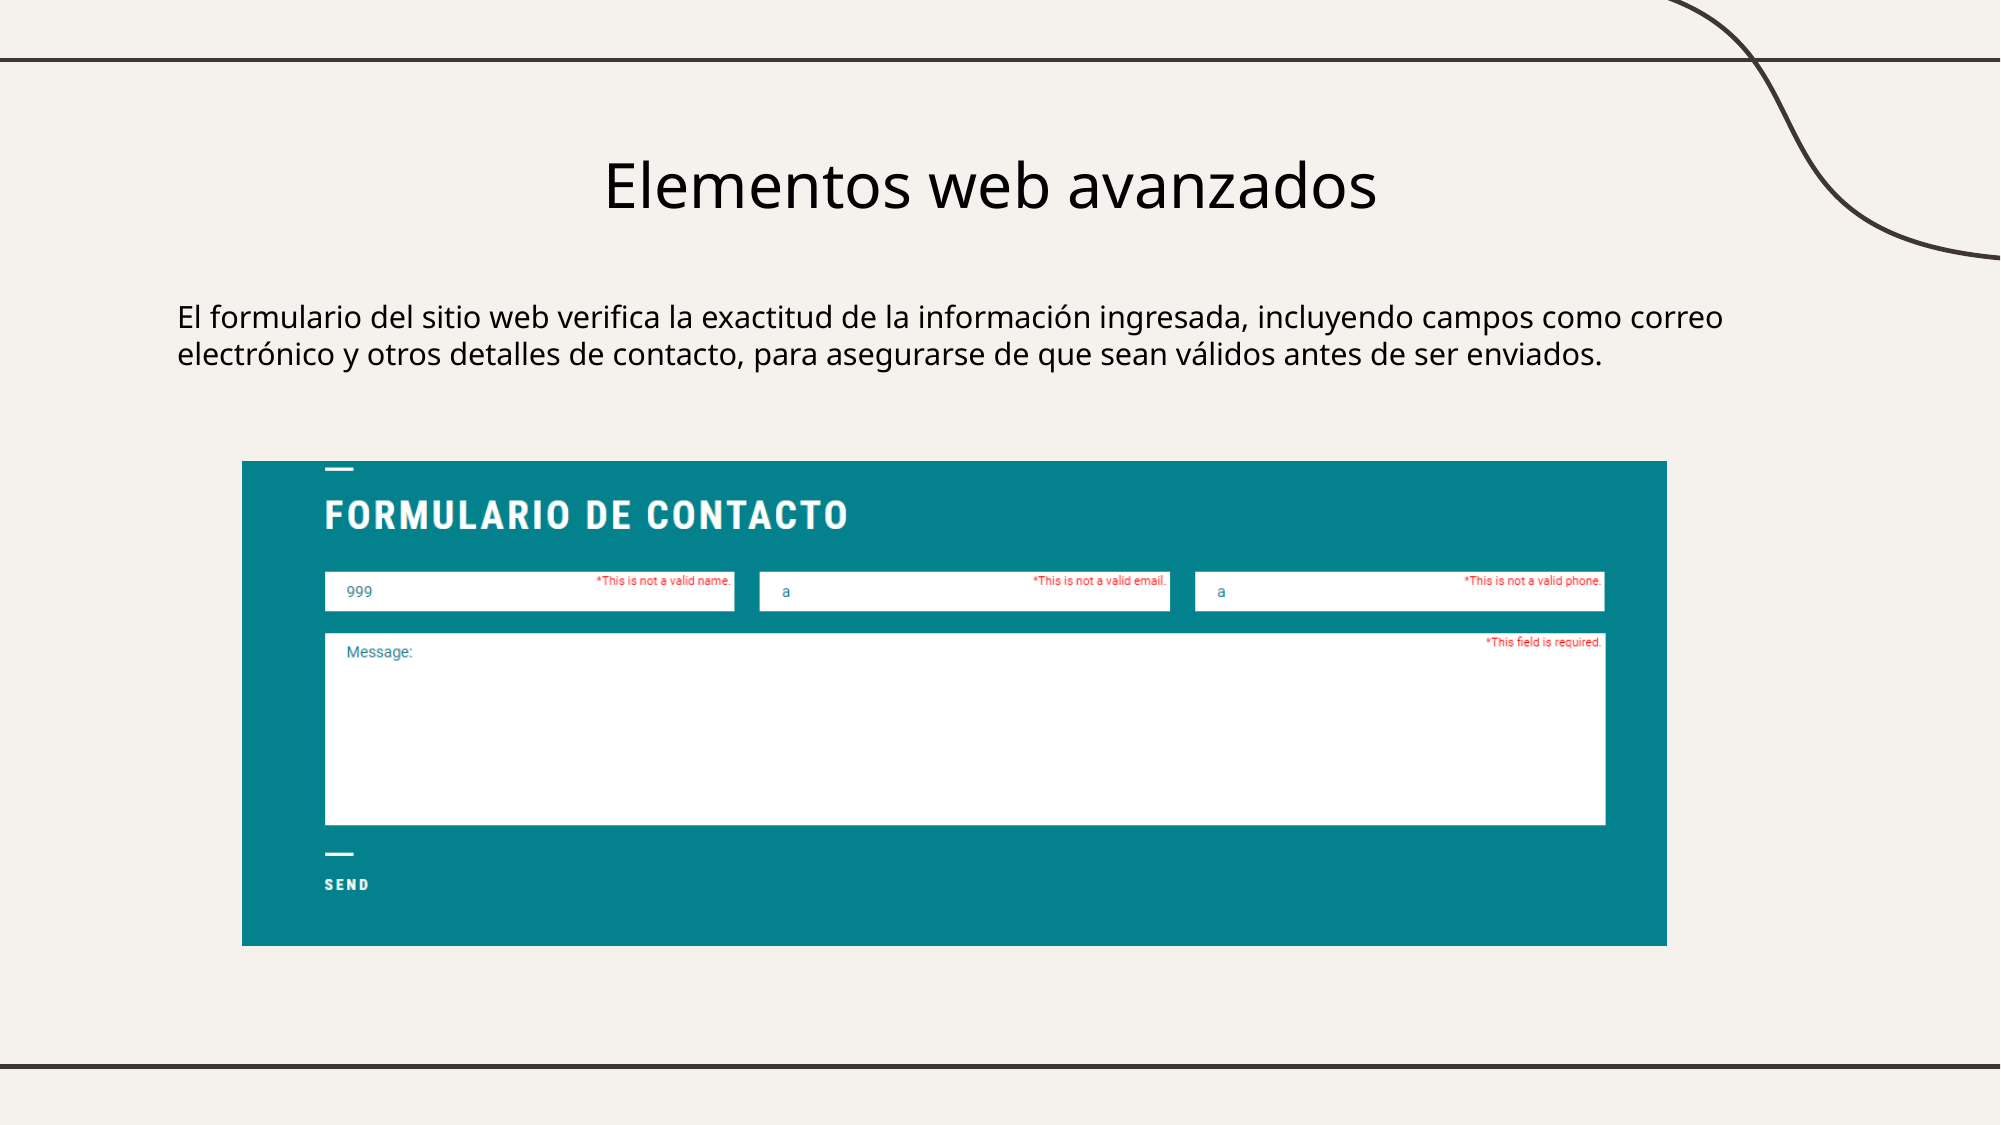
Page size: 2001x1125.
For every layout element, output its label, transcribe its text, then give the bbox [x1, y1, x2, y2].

title Elementos web avanzados [588, 131, 1962, 257]
list El formulario del sitio web verifica la exactitud de la información ingresada, incluyendo campos como correo electrónico y otros detalles de contacto, para asegurarse de que sean válidos antes de ser enviados. [143, 283, 1857, 1005]
picture [242, 461, 1668, 946]
